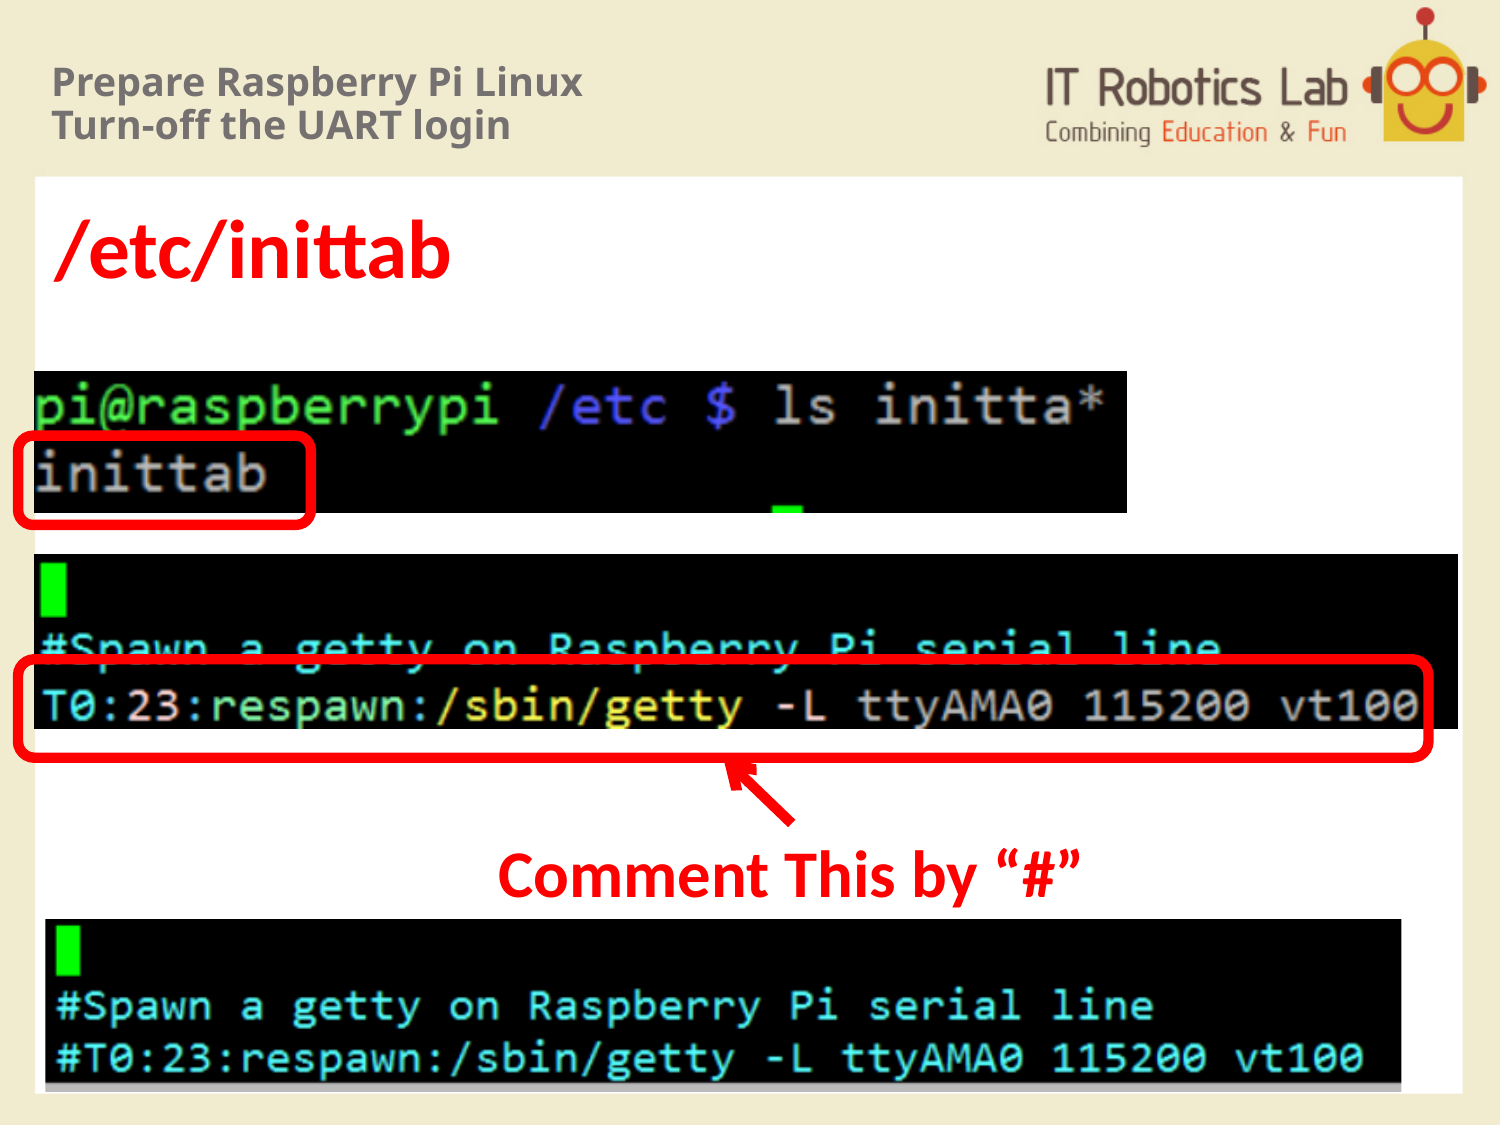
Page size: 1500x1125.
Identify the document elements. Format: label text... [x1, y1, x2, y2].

text_box [17, 434, 312, 526]
text_box [16, 658, 1430, 759]
text_box Comment This by “#” [483, 823, 1101, 919]
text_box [723, 757, 792, 824]
text_box /etc/inittab [39, 187, 468, 303]
picture [0, 0, 1500, 1125]
title Prepare Raspberry Pi Linux Turn-off the UART login [36, 54, 896, 156]
